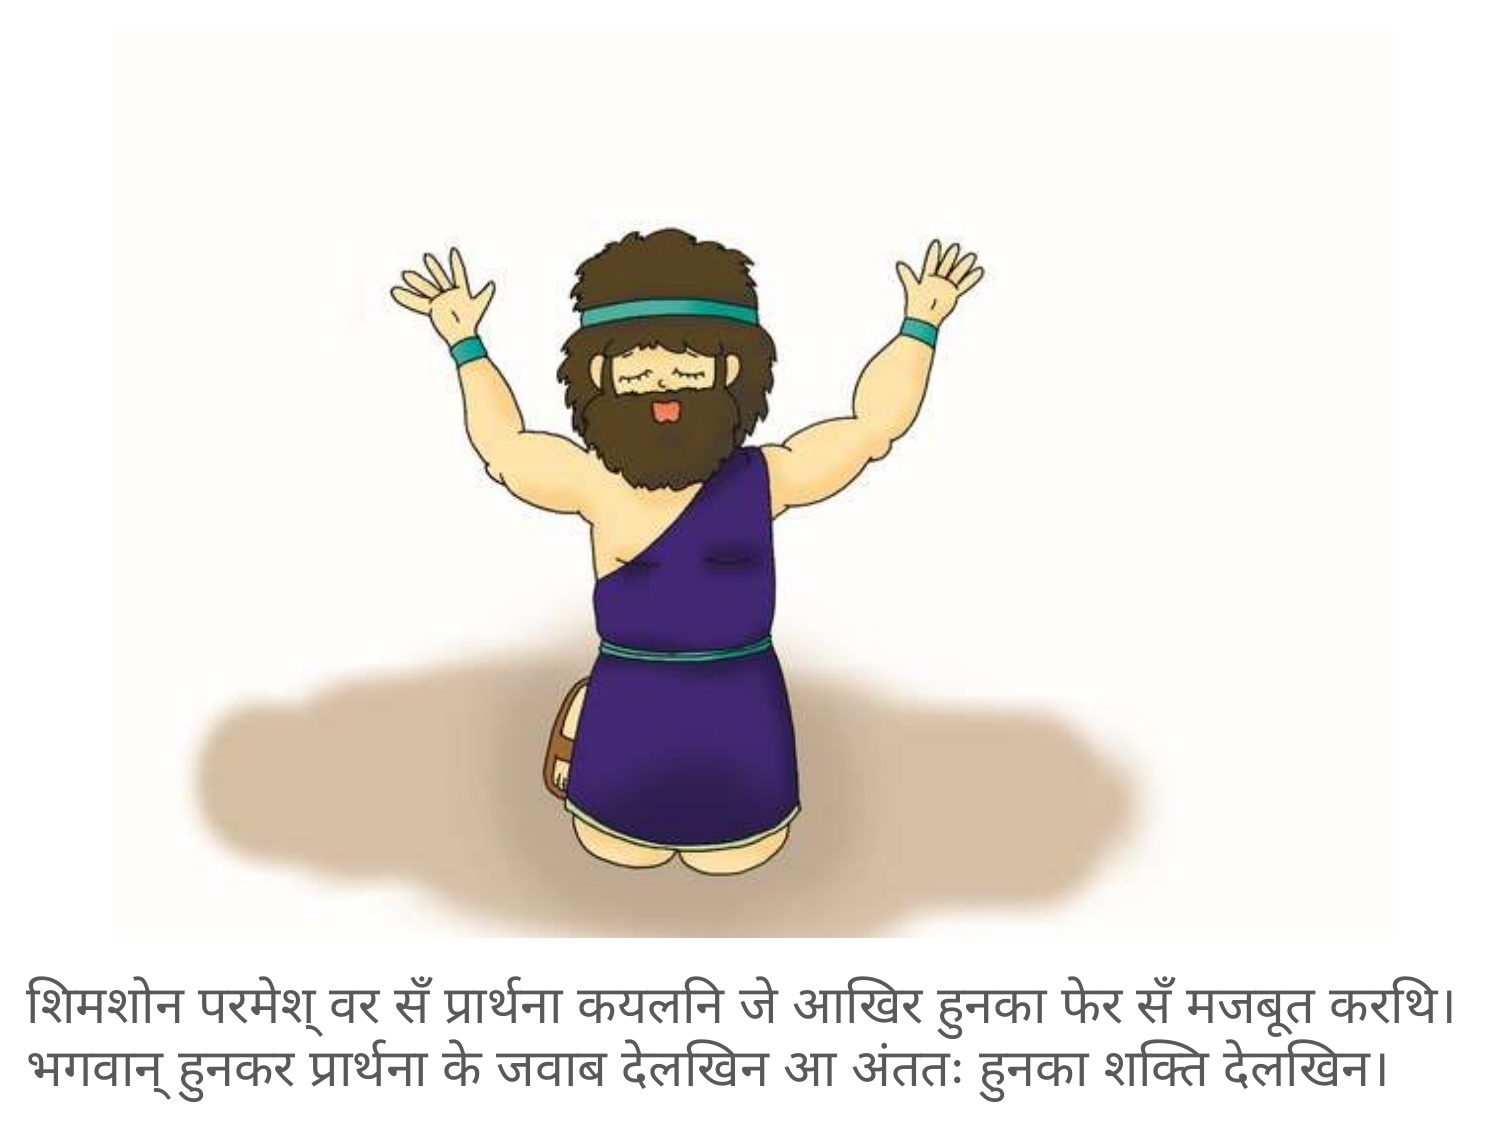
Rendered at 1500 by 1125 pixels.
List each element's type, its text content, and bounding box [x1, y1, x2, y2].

picture [113, 30, 1396, 938]
text_box शिमशोन परमेश् वर सँ प्रार्थना कयलनि जे आखिर हुनका फेर सँ मजबूत करथि। भगवान् हुनकर प्रार्थना के जवाब देलखिन आ अंततः हुनका शक्ति देलखिन। [11, 964, 1498, 1104]
